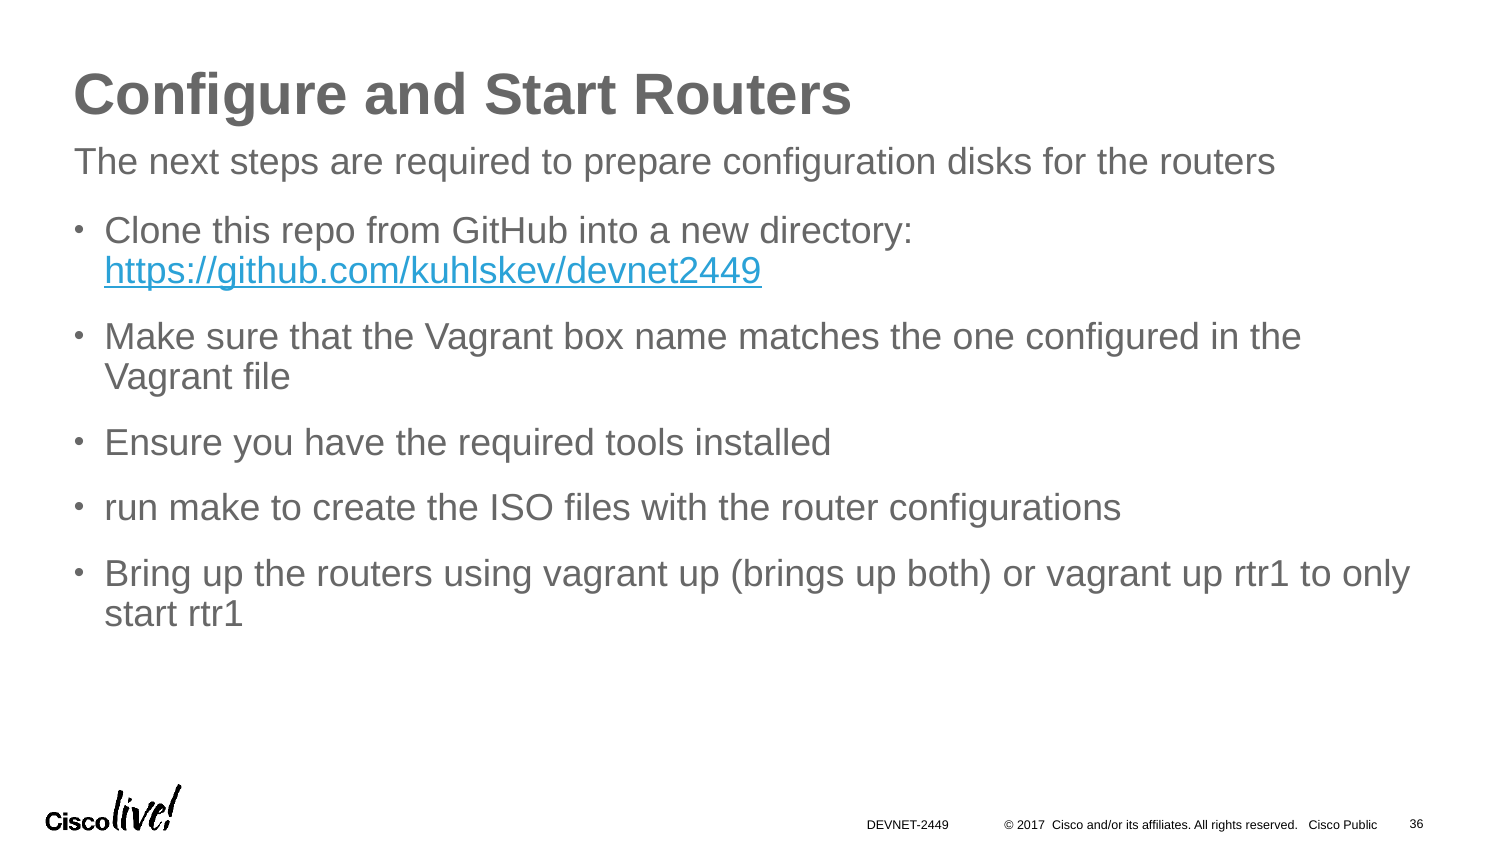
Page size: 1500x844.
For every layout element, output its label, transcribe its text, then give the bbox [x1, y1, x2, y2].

slide_number 36 [1379, 801, 1439, 844]
list Clone this repo from GitHub into a new directory: https://github.com/kuhlskev/devnet2449 Make sure that the Vagrant box name matches the one configured in the Vagrant file Ensure you have the required tools installed run make to create the ISO files with the router configurations Bring up the routers using vagrant up (brings up both) or vagrant up rtr1 to only start rtr1 [58, 203, 1455, 688]
list The next steps are required to prepare configuration disks for the routers [58, 134, 1455, 197]
title Configure and Start Routers [58, 63, 1455, 134]
footer DEVNET-2449 [856, 811, 975, 838]
picture [45, 784, 182, 835]
